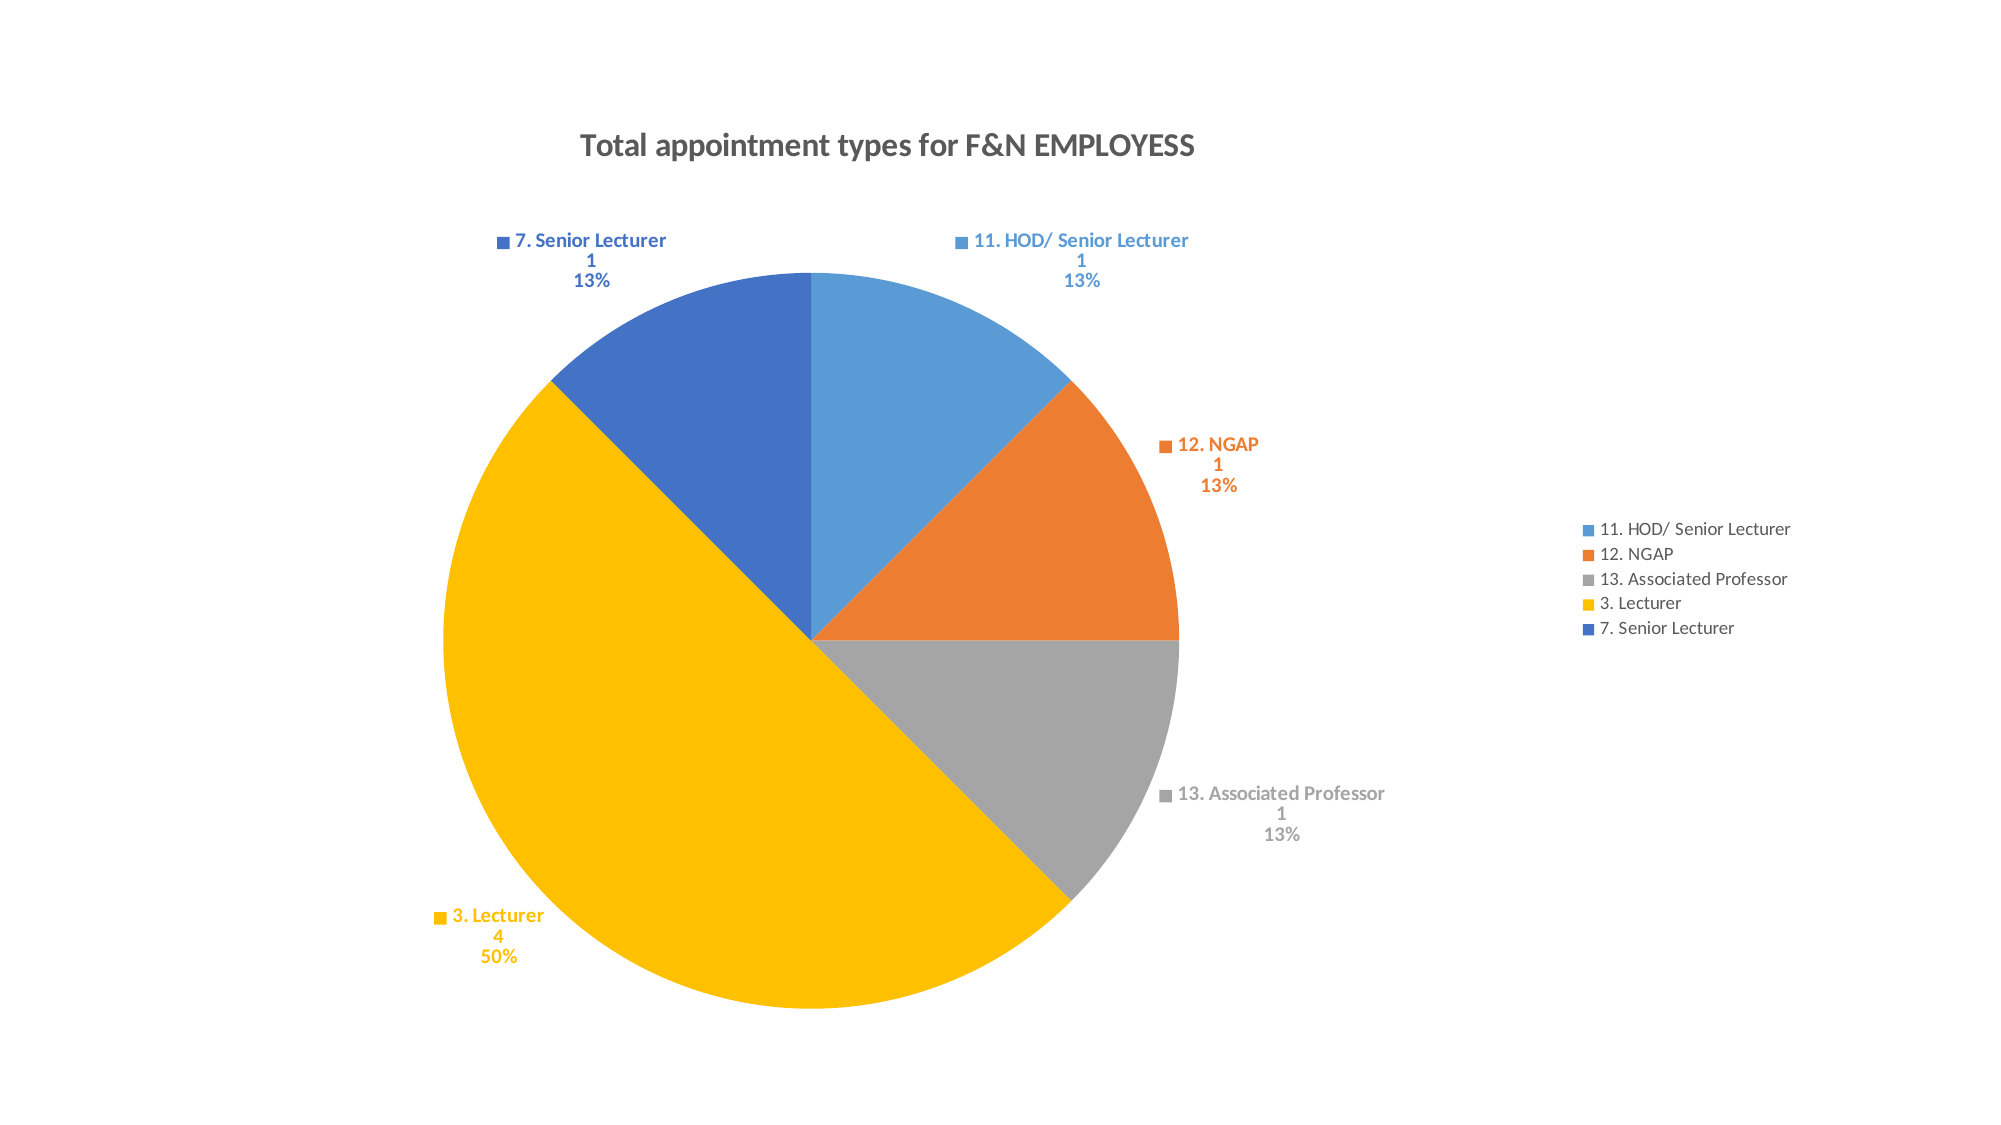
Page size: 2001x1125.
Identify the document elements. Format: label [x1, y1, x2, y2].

chart [202, 119, 1810, 1041]
